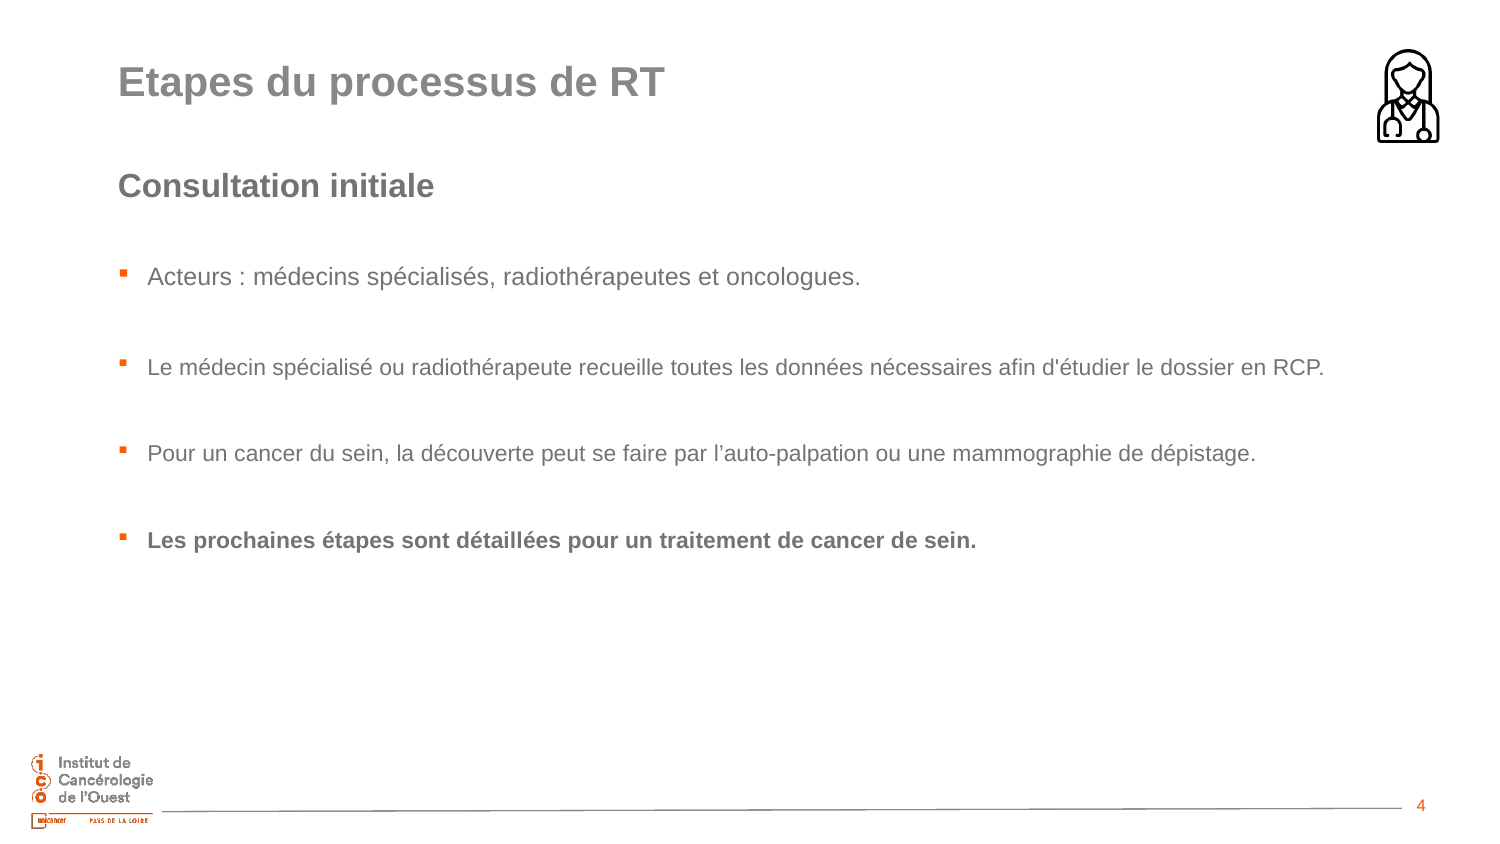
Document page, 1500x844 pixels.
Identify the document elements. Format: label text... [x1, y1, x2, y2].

list Consultation initiale Acteurs : médecins spécialisés, radiothérapeutes et oncologues. Le médecin spécialisé ou radiothérapeute recueille toutes les données nécessaires afin d'étudier le dossier en RCP. Pour un cancer du sein, la découverte peut se faire par l’auto-palpation ou une mammographie de dépistage. Les prochaines étapes sont détaillées pour un traitement de cancer de sein. [103, 161, 1466, 741]
picture [1361, 49, 1455, 143]
title Etapes du processus de RT [103, 55, 1361, 137]
picture [30, 752, 153, 829]
